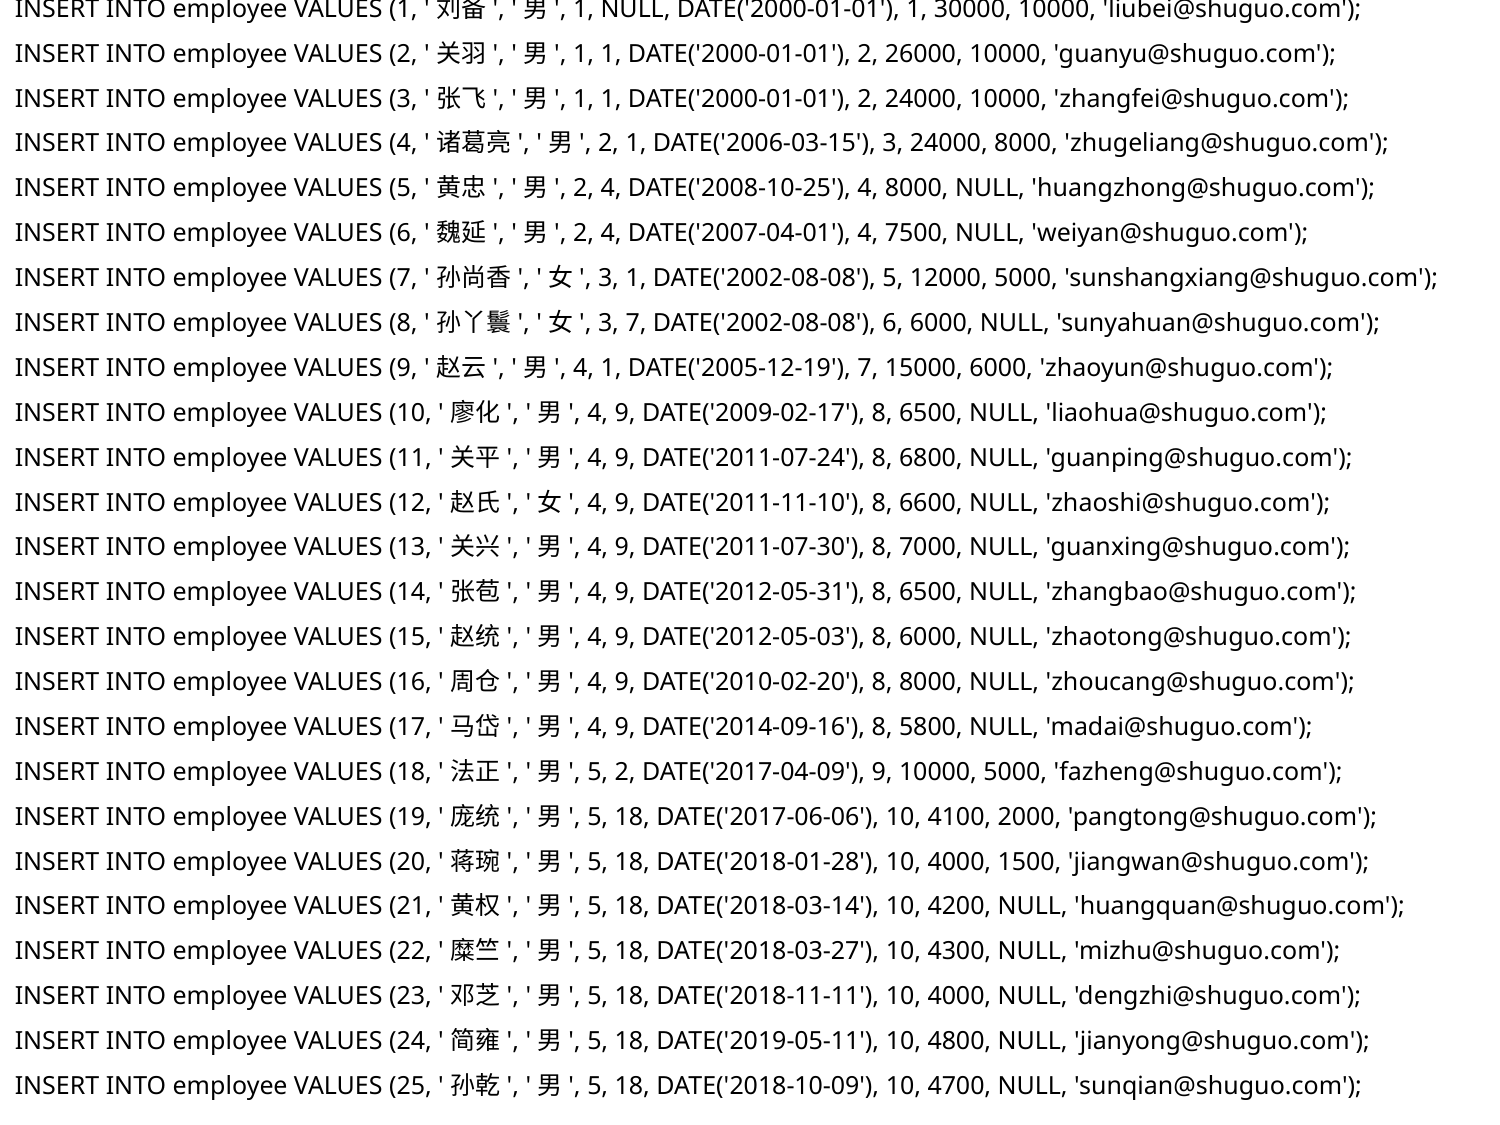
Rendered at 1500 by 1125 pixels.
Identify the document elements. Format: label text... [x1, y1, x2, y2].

text_box INSERT INTO employee VALUES (1, '刘备', '男', 1, NULL, DATE('2000-01-01'), 1, 30000, 10000, 'liubei@shuguo.com'); INSERT INTO employee VALUES (2, '关羽', '男', 1, 1, DATE('2000-01-01'), 2, 26000, 10000, 'guanyu@shuguo.com'); INSERT INTO employee VALUES (3, '张飞', '男', 1, 1, DATE('2000-01-01'), 2, 24000, 10000, 'zhangfei@shuguo.com'); INSERT INTO employee VALUES (4, '诸葛亮', '男', 2, 1, DATE('2006-03-15'), 3, 24000, 8000, 'zhugeliang@shuguo.com'); INSERT INTO employee VALUES (5, '黄忠', '男', 2, 4, DATE('2008-10-25'), 4, 8000, NULL, 'huangzhong@shuguo.com'); INSERT INTO employee VALUES (6, '魏延', '男', 2, 4, DATE('2007-04-01'), 4, 7500, NULL, 'weiyan@shuguo.com'); INSERT INTO employee VALUES (7, '孙尚香', '女', 3, 1, DATE('2002-08-08'), 5, 12000, 5000, 'sunshangxiang@shuguo.com'); INSERT INTO employee VALUES (8, '孙丫鬟', '女', 3, 7, DATE('2002-08-08'), 6, 6000, NULL, 'sunyahuan@shuguo.com'); INSERT INTO employee VALUES (9, '赵云', '男', 4, 1, DATE('2005-12-19'), 7, 15000, 6000, 'zhaoyun@shuguo.com'); INSERT INTO employee VALUES (10, '廖化', '男', 4, 9, DATE('2009-02-17'), 8, 6500, NULL, 'liaohua@shuguo.com'); INSERT INTO employee VALUES (11, '关平', '男', 4, 9, DATE('2011-07-24'), 8, 6800, NULL, 'guanping@shuguo.com'); INSERT INTO employee VALUES (12, '赵氏', '女', 4, 9, DATE('2011-11-10'), 8, 6600, NULL, 'zhaoshi@shuguo.com'); INSERT INTO employee VALUES (13, '关兴', '男', 4, 9, DATE('2011-07-30'), 8, 7000, NULL, 'guanxing@shuguo.com'); INSERT INTO employee VALUES (14, '张苞', '男', 4, 9, DATE('2012-05-31'), 8, 6500, NULL, 'zhangbao@shuguo.com'); INSERT INTO employee VALUES (15, '赵统', '男', 4, 9, DATE('2012-05-03'), 8, 6000, NULL, 'zhaotong@shuguo.com'); INSERT INTO employee VALUES (16, '周仓', '男', 4, 9, DATE('2010-02-20'), 8, 8000, NULL, 'zhoucang@shuguo.com'); INSERT INTO employee VALUES (17, '马岱', '男', 4, 9, DATE('2014-09-16'), 8, 5800, NULL, 'madai@shuguo.com'); INSERT INTO employee VALUES (18, '法正', '男', 5, 2, DATE('2017-04-09'), 9, 10000, 5000, 'fazheng@shuguo.com'); INSERT INTO employee VALUES (19, '庞统', '男', 5, 18, DATE('2017-06-06'), 10, 4100, 2000, 'pangtong@shuguo.com'); INSERT INTO employee VALUES (20, '蒋琬', '男', 5, 18, DATE('2018-01-28'), 10, 4000, 1500, 'jiangwan@shuguo.com'); INSERT INTO employee VALUES (21, '黄权', '男', 5, 18, DATE('2018-03-14'), 10, 4200, NULL, 'huangquan@shuguo.com'); INSERT INTO employee VALUES (22, '糜竺', '男', 5, 18, DATE('2018-03-27'), 10, 4300, NULL, 'mizhu@shuguo.com'); INSERT INTO employee VALUES (23, '邓芝', '男', 5, 18, DATE('2018-11-11'), 10, 4000, NULL, 'dengzhi@shuguo.com'); INSERT INTO employee VALUES (24, '简雍', '男', 5, 18, DATE('2019-05-11'), 10, 4800, NULL, 'jianyong@shuguo.com'); INSERT INTO employee VALUES (25, '孙乾', '男', 5, 18, DATE('2018-10-09'), 10, 4700, NULL, 'sunqian@shuguo.com'); [0, 0, 1500, 1107]
